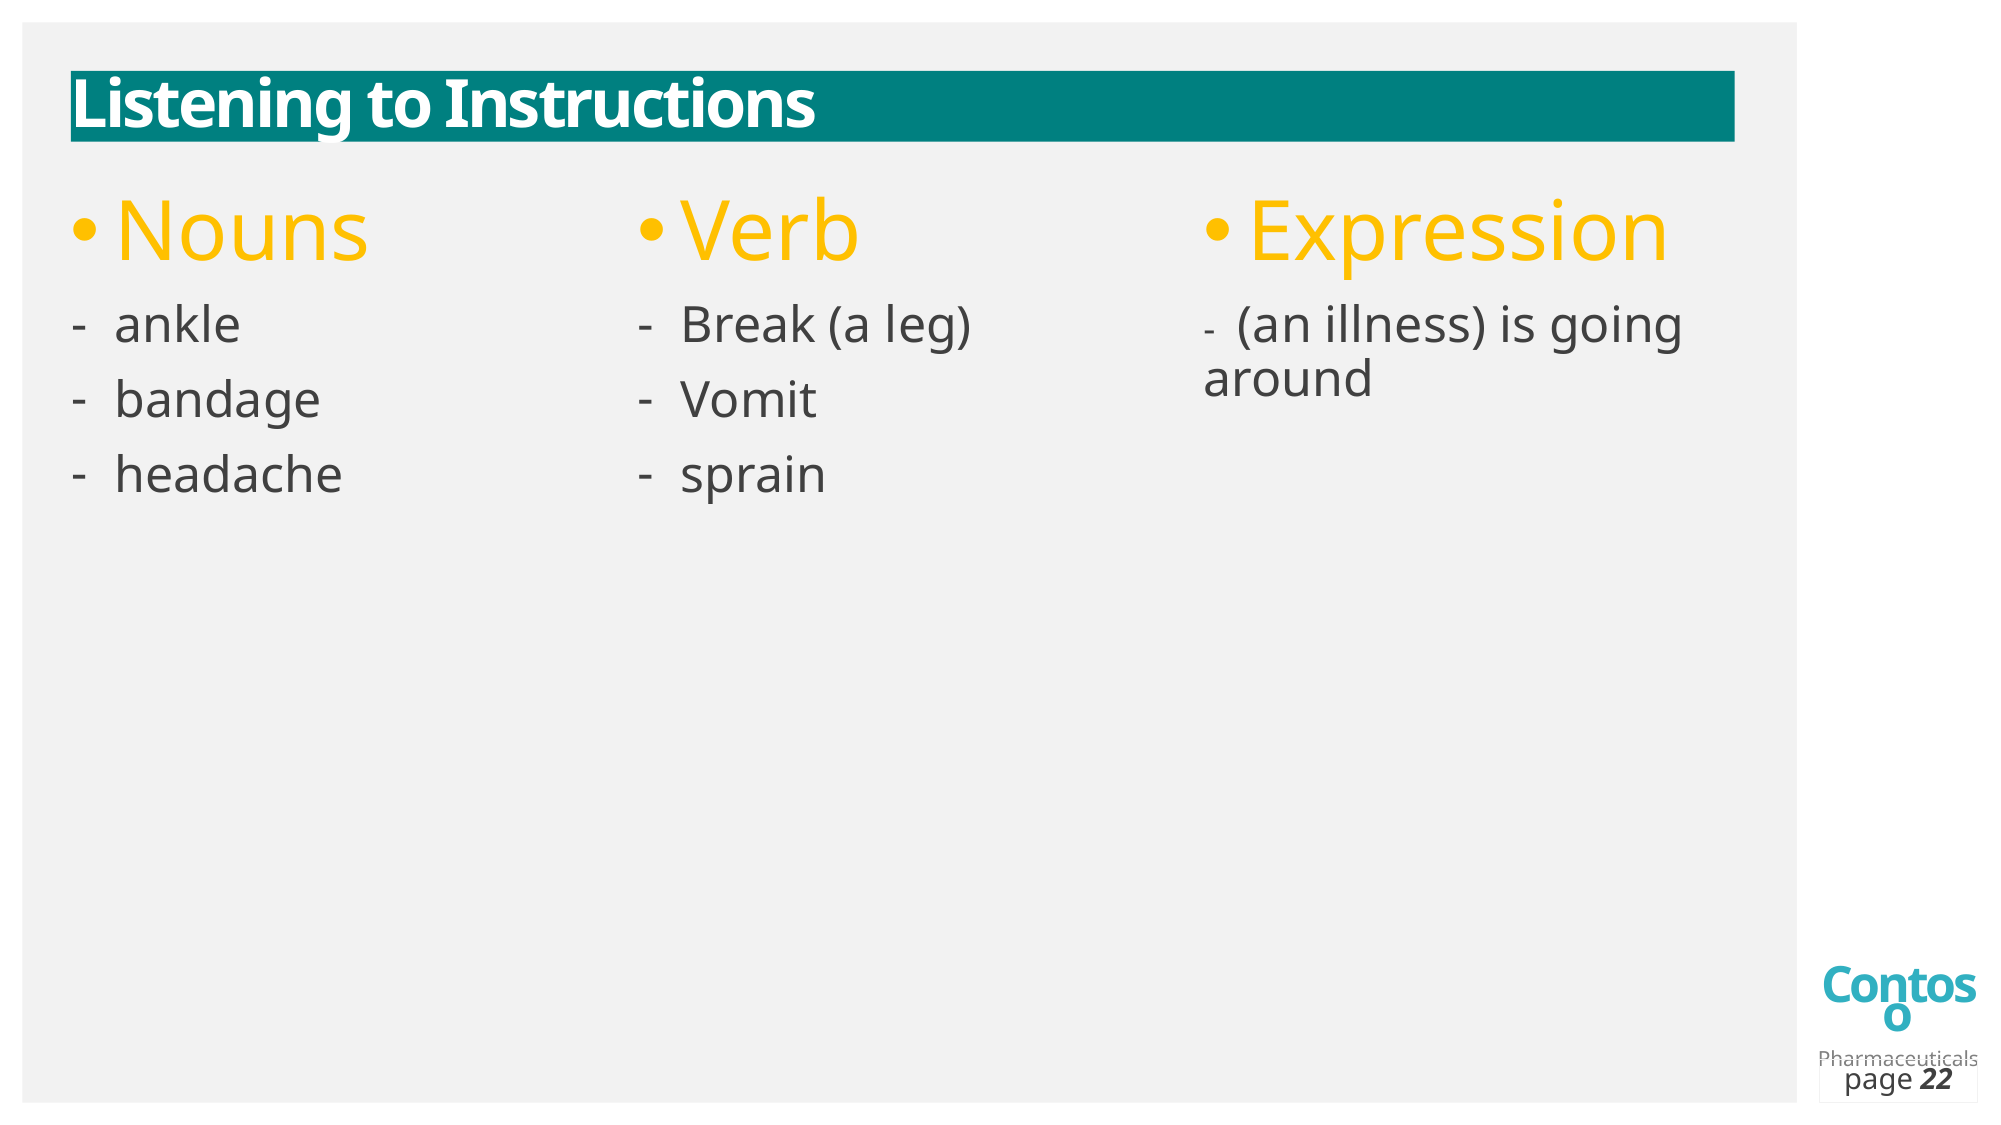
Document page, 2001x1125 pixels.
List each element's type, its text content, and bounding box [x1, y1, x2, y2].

list Expression - (an illness) is going around [1203, 188, 1735, 1016]
list Nouns ankle bandage headache [70, 188, 603, 1016]
slide_number page 22 [1819, 1059, 1978, 1103]
title Listening to Instructions [70, 70, 1735, 142]
list Verb Break (a leg) Vomit sprain [637, 188, 1169, 1016]
